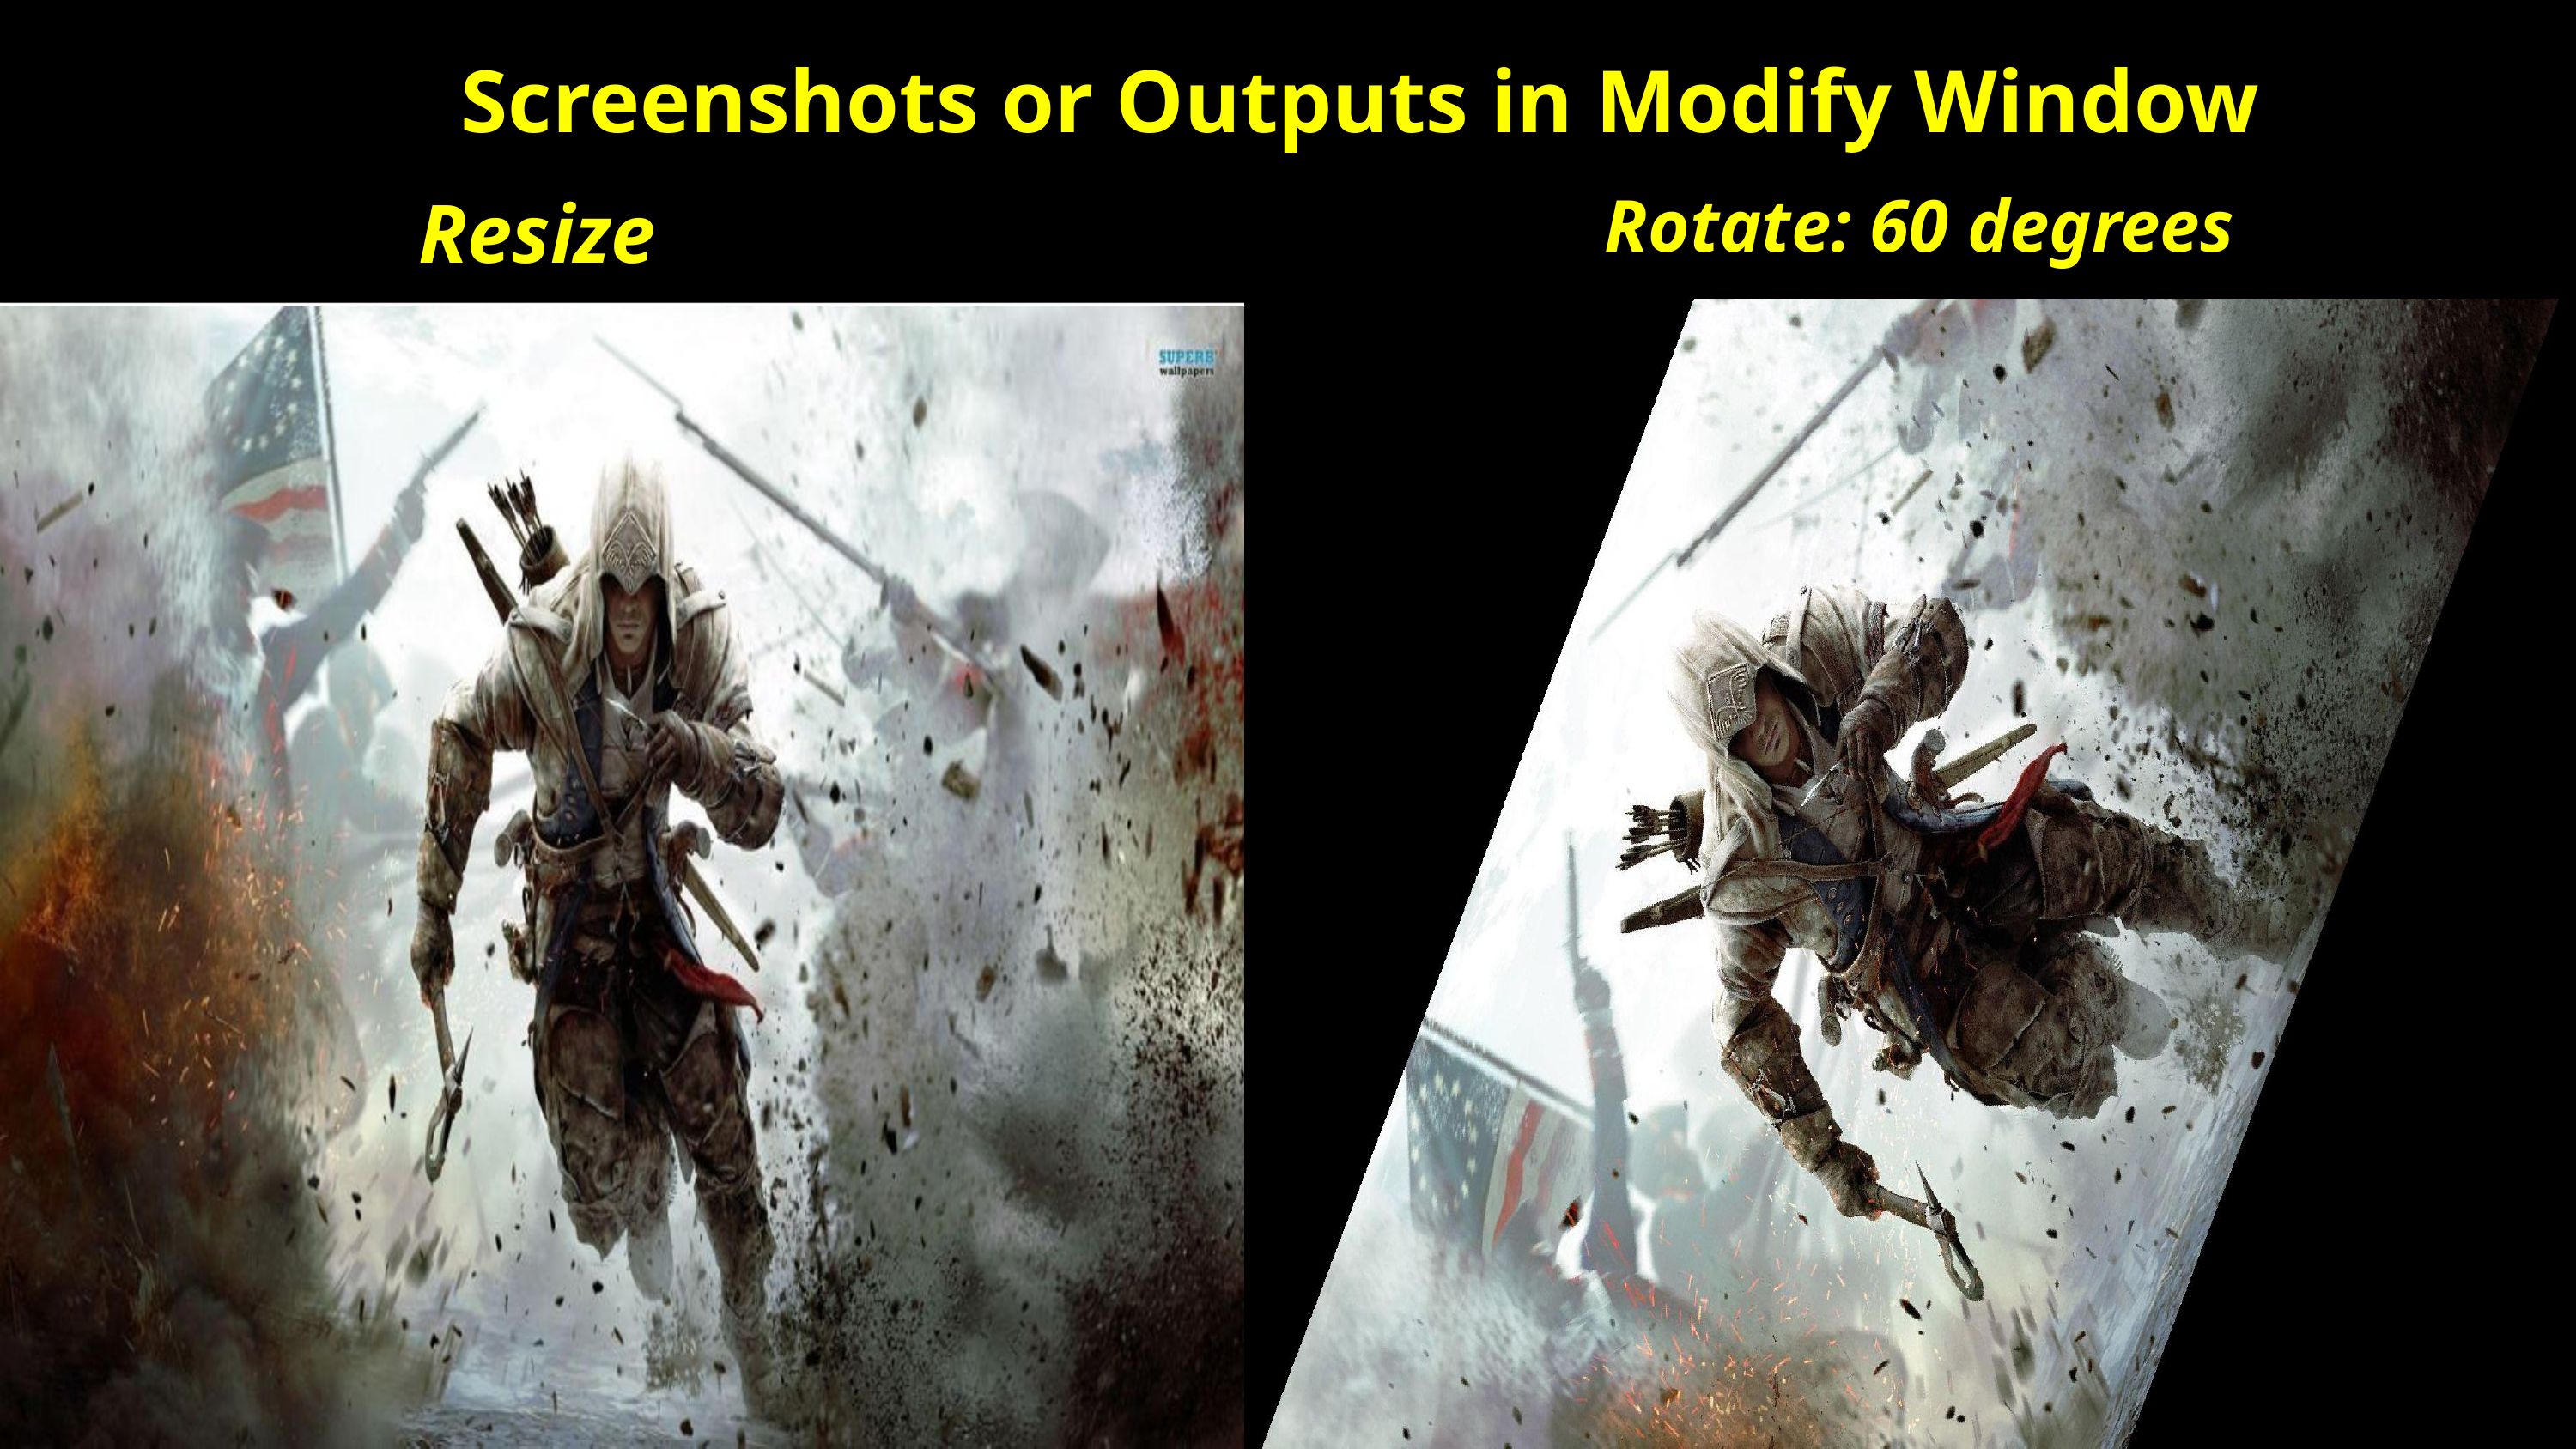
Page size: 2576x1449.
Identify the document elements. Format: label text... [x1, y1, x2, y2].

picture [0, 299, 2576, 1449]
title Screenshots or Outputs in Modify Window [258, 3, 2319, 219]
text_box Resize [283, 155, 781, 304]
text_box Rotate: 60 degrees [1354, 149, 2473, 297]
